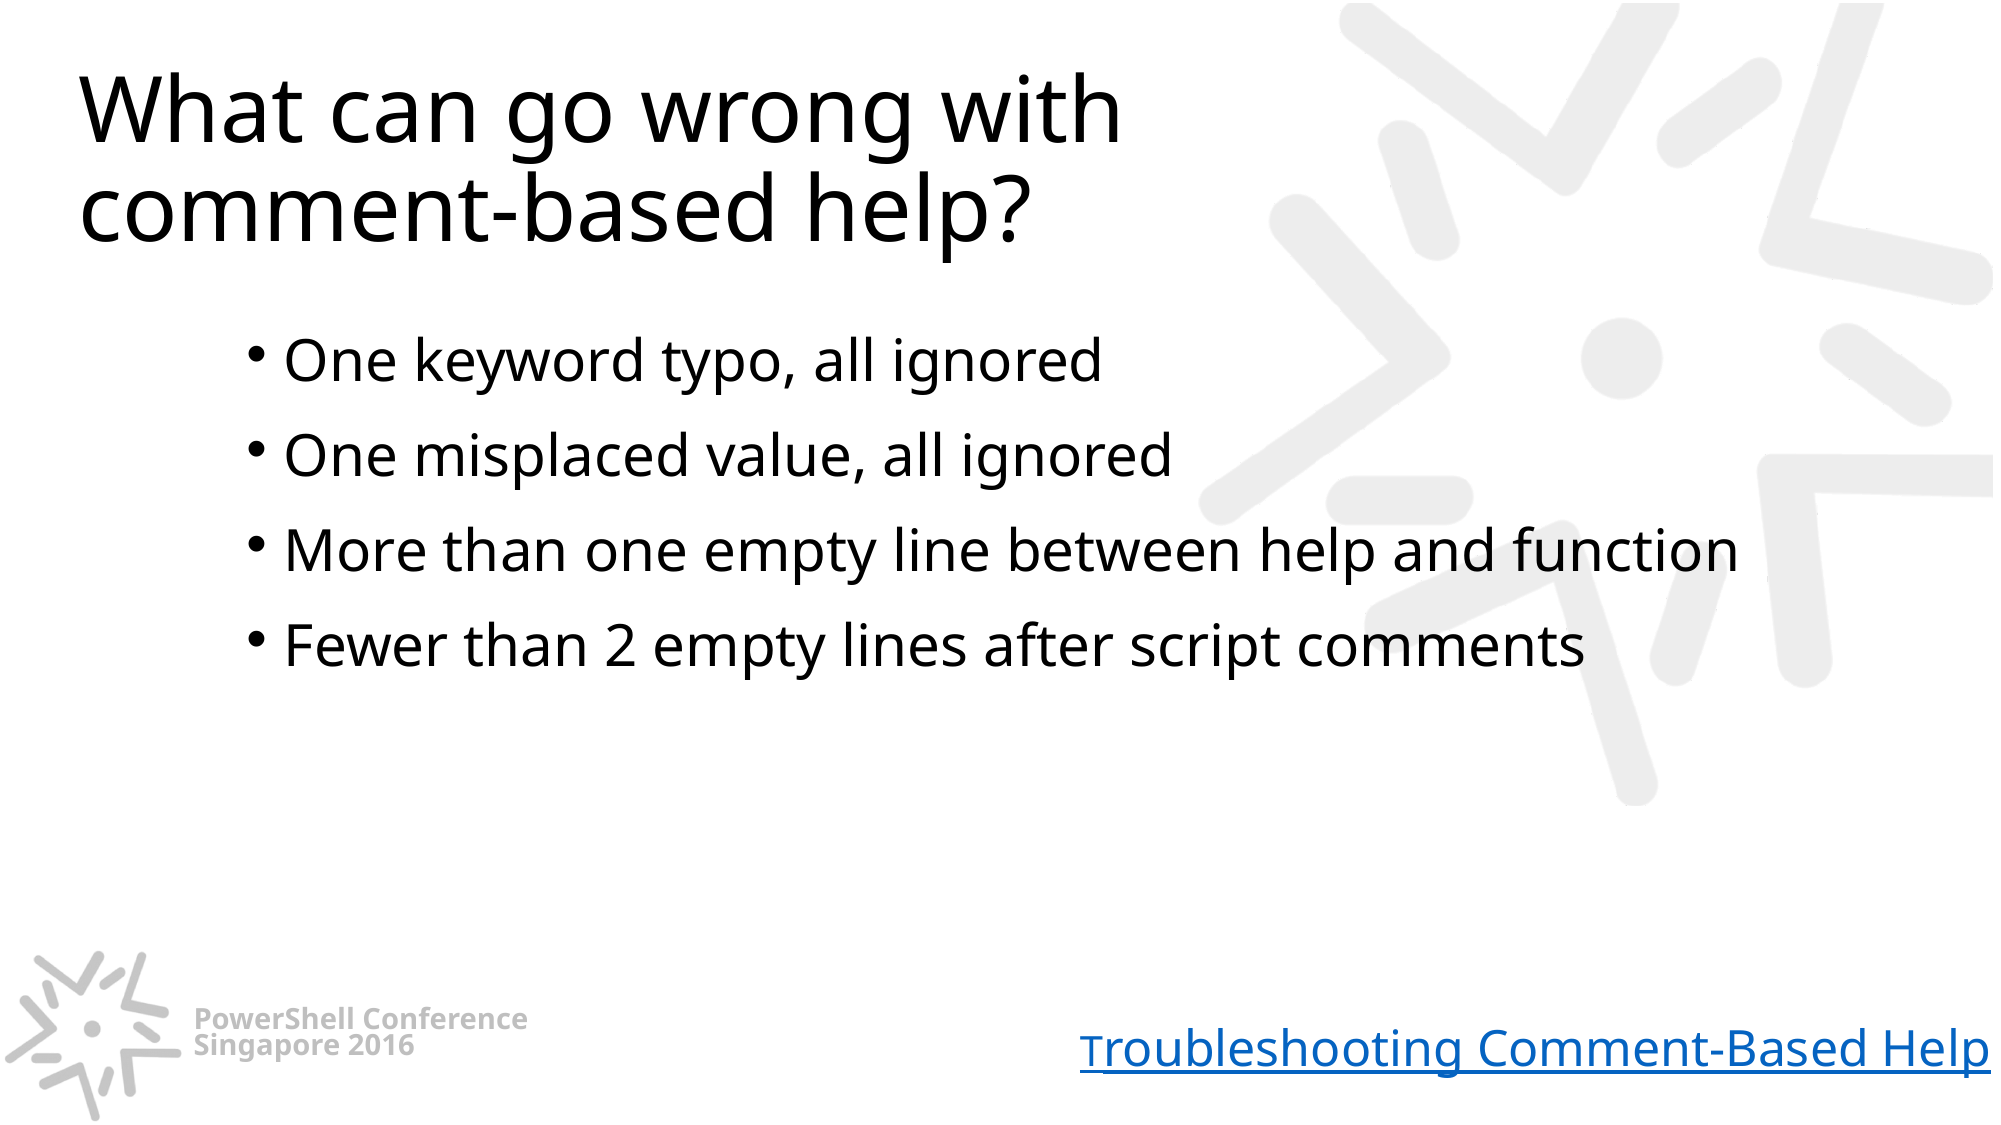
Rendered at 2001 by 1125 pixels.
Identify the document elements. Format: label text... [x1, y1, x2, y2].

picture [1190, 3, 1993, 806]
list One keyword typo, all ignored One misplaced value, all ignored More than one empty line between help and function Fewer than 2 empty lines after script comments [231, 345, 1757, 1000]
title What can go wrong with comment-based help? [63, 70, 1460, 254]
text_box Troubleshooting Comment-Based Help [1065, 1009, 2000, 1092]
